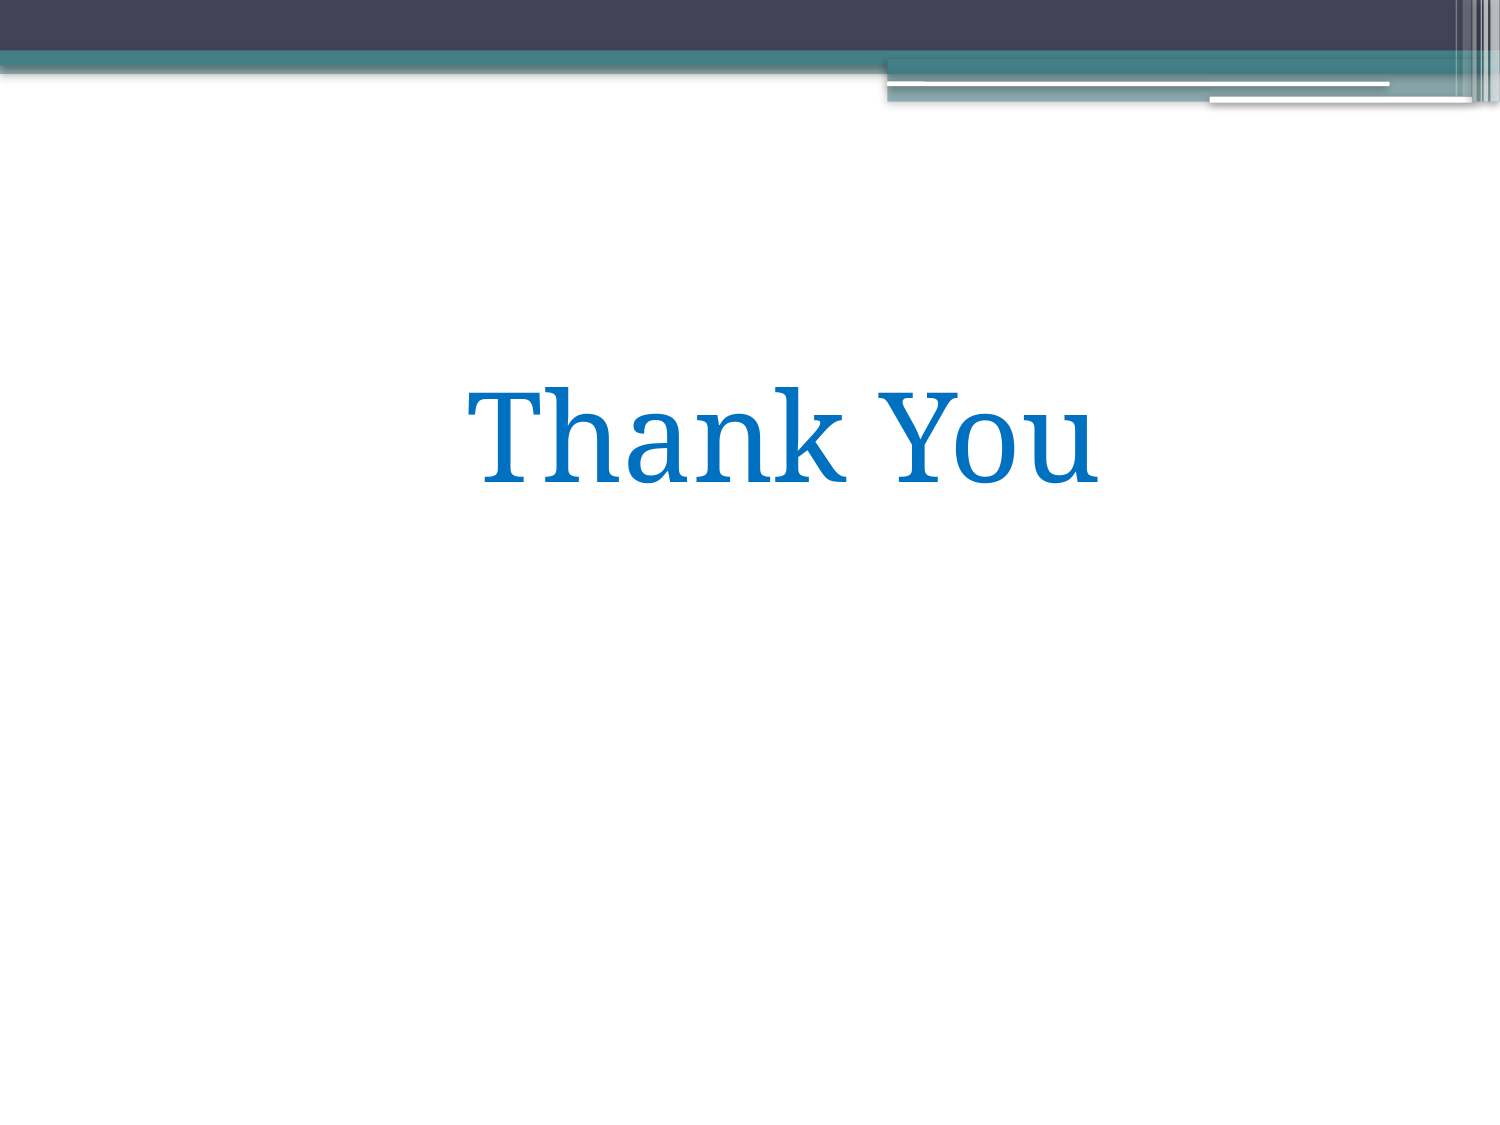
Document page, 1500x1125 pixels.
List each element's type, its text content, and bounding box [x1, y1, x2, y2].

list Thank You [99, 350, 1450, 1060]
